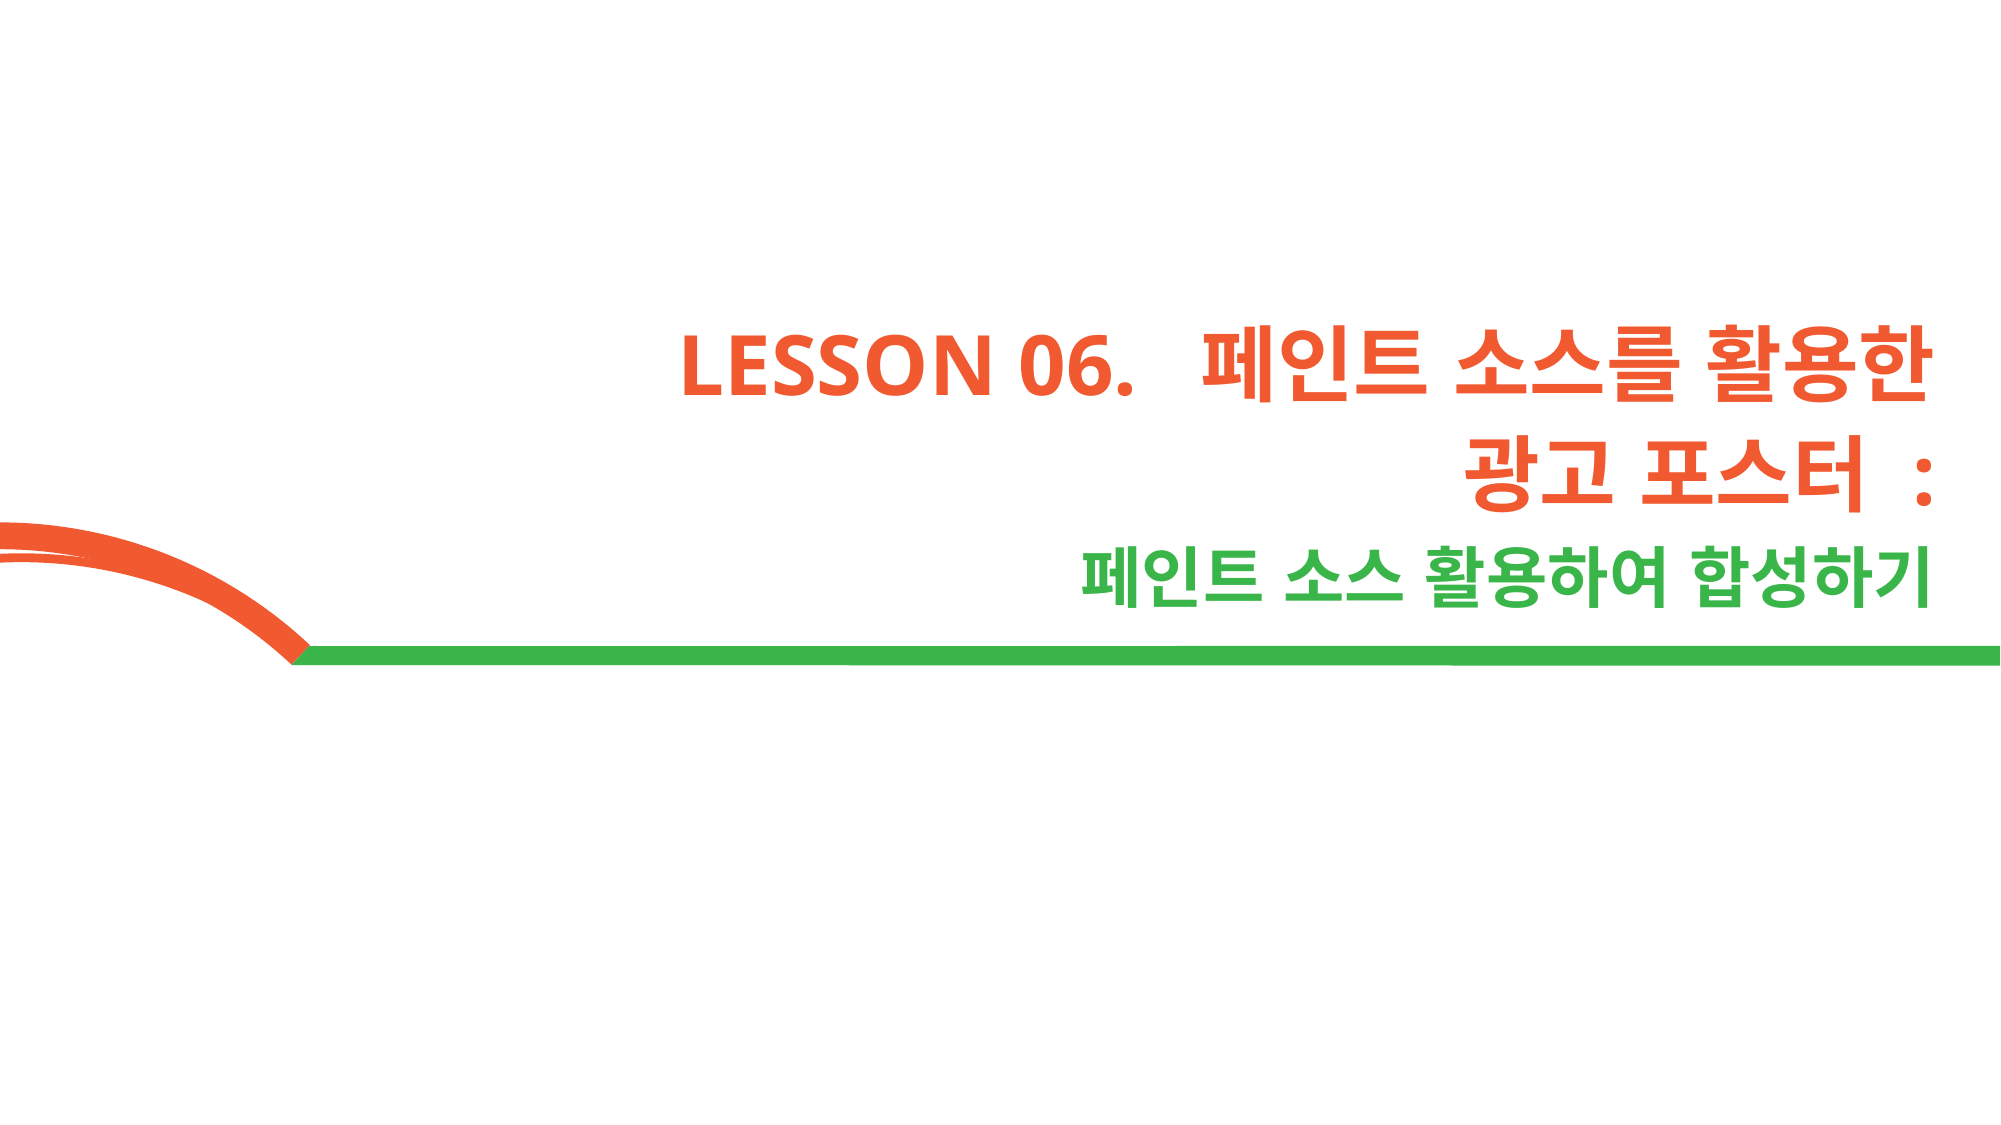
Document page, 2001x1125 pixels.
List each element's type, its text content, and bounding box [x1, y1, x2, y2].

list LESSON 06. 페인트 소스를 활용한 광고 포스터 : 페인트 소스 활용하여 합성하기 [547, 364, 1936, 576]
